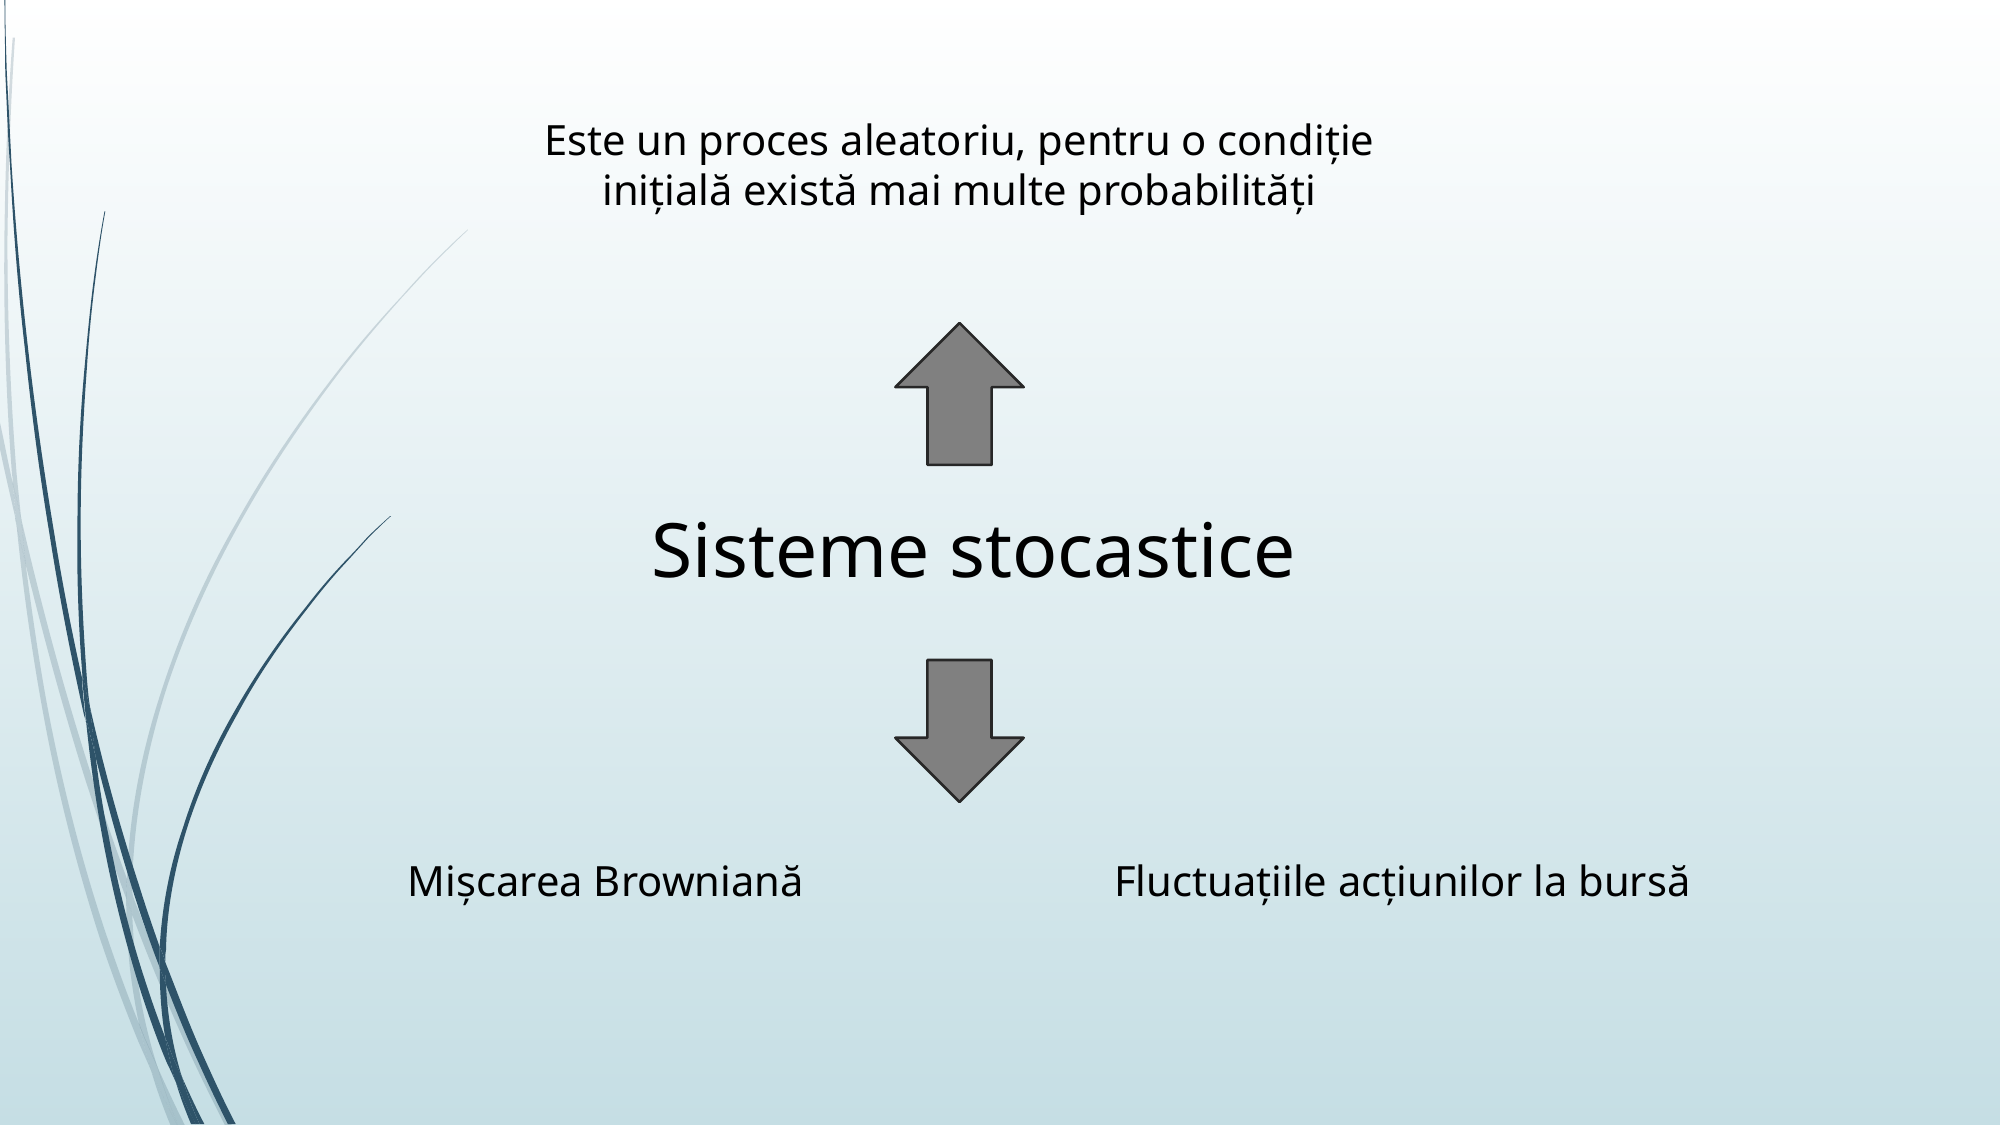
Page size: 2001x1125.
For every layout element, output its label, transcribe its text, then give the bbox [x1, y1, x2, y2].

text_box Mișcarea Browniană [393, 847, 842, 912]
text_box Este un proces aleatoriu, pentru o condiție inițială există mai multe probabilități [511, 106, 1408, 221]
text_box [894, 658, 1025, 803]
text_box Fluctuațiile acțiunilor la bursă [1099, 847, 1716, 912]
title Sisteme stocastice [636, 494, 1364, 631]
text_box [894, 322, 1025, 467]
